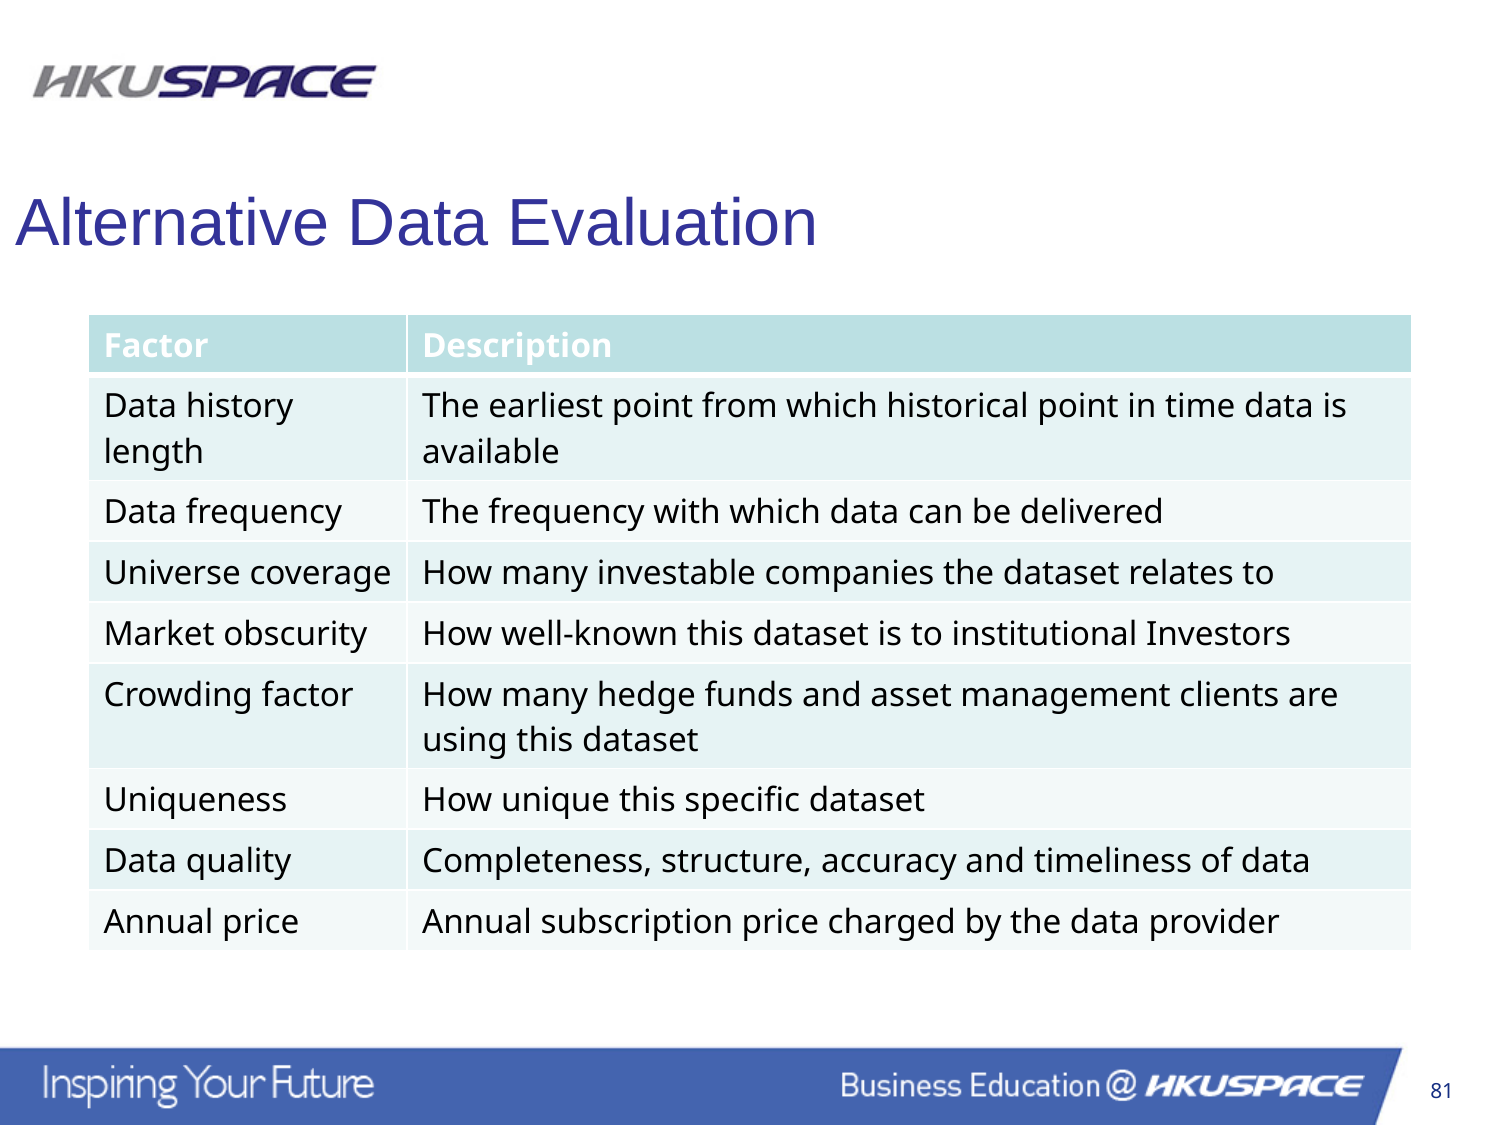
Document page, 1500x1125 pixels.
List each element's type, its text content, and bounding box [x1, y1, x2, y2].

table_cell Annual price [89, 891, 406, 950]
table_cell Data quality [89, 830, 406, 889]
table_header Factor [89, 315, 406, 372]
table_cell Data history length [89, 378, 406, 480]
table_cell Annual subscription price charged by the data provider [408, 891, 1411, 950]
table_header Description [408, 315, 1411, 372]
table_cell How many investable companies the dataset relates to [408, 542, 1411, 601]
table_cell Universe coverage [89, 542, 406, 601]
title Alternative Data Evaluation [0, 101, 1325, 266]
table_cell How many hedge funds and asset management clients are using this dataset [408, 664, 1411, 768]
table_cell How well-known this dataset is to institutional Investors [408, 603, 1411, 662]
table_cell The earliest point from which historical point in time data is available [408, 378, 1411, 480]
table_cell Completeness, structure, accuracy and timeliness of data [408, 830, 1411, 889]
slide_number 81 [1415, 1070, 1499, 1125]
table_cell How unique this specific dataset [408, 769, 1411, 828]
table_cell The frequency with which data can be delivered [408, 481, 1411, 540]
table_cell Data frequency [89, 481, 406, 540]
table_cell Crowding factor [89, 664, 406, 768]
table_cell Market obscurity [89, 603, 406, 662]
table_cell Uniqueness [89, 769, 406, 828]
picture [0, 0, 1500, 1125]
